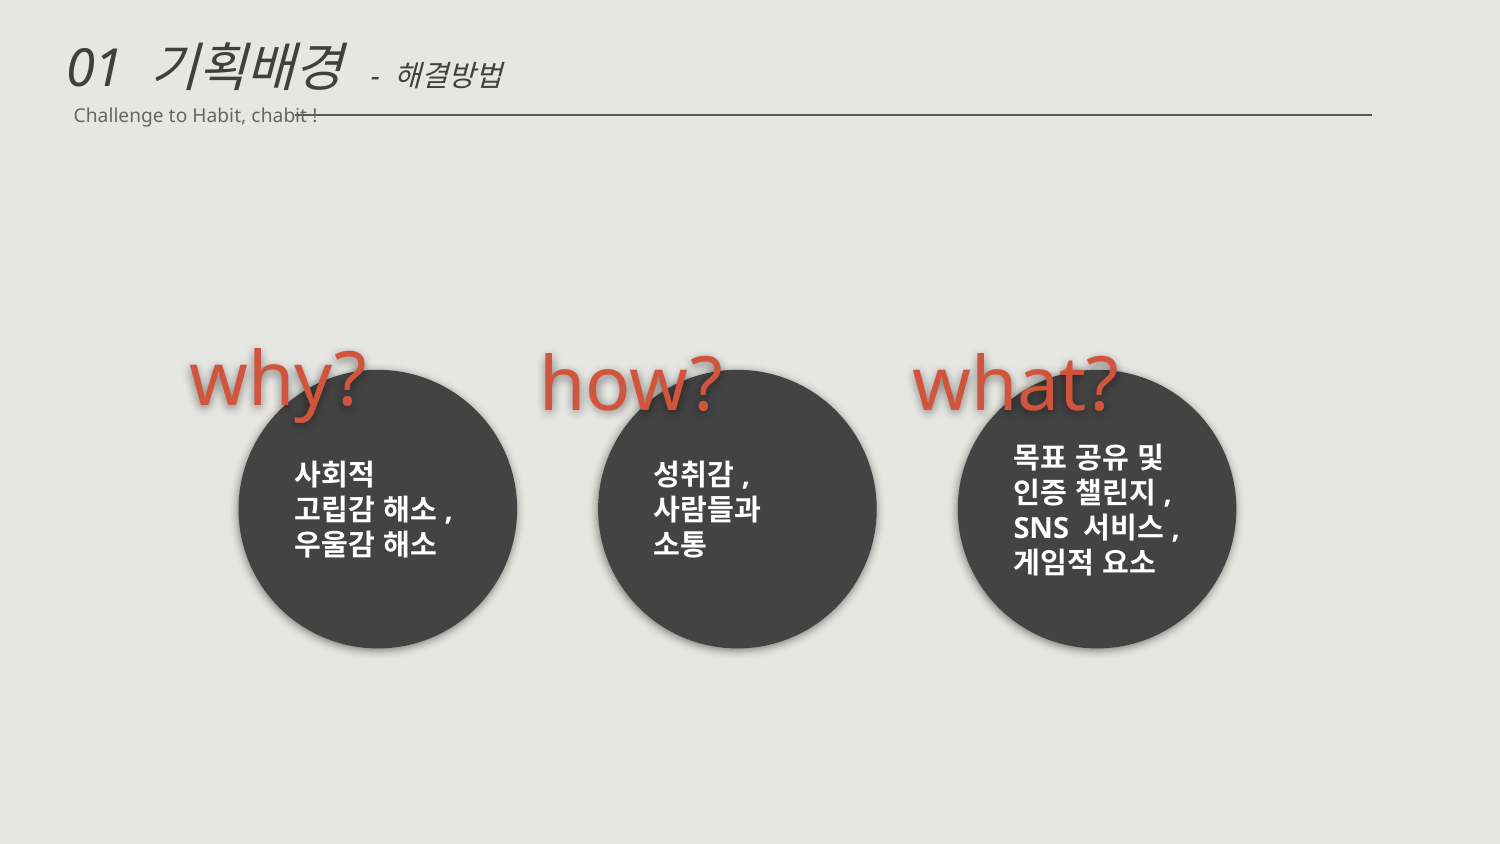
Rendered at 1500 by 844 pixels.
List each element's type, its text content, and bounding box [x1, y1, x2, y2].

text_box what? [897, 320, 1205, 441]
text_box 목표 공유 및 인증 챌린지, SNS 서비스, 게임적 요소 [957, 428, 1237, 649]
text_box how? [524, 320, 803, 441]
text_box 성취감, 사람들과 소통 [598, 390, 877, 649]
title 01 기획배경 - 해결방법 [51, 18, 753, 113]
title Challenge to Habit, chabit ! [58, 88, 381, 155]
text_box why? [174, 315, 453, 436]
text_box 사회적 고립감 해소, 우울감 해소 [238, 396, 518, 649]
